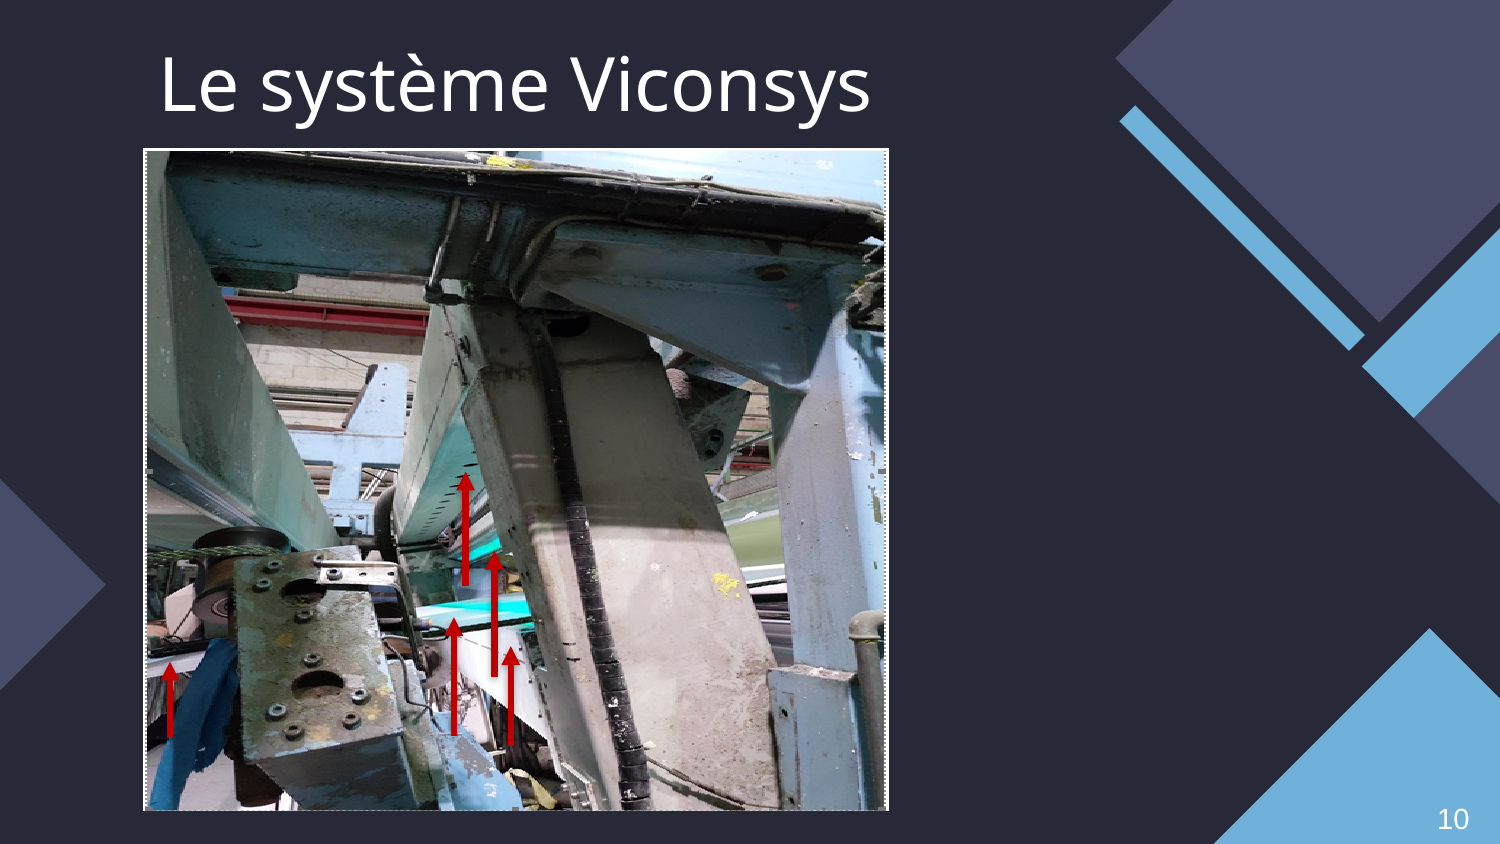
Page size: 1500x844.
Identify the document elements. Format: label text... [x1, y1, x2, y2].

title Le système Viconsys [143, 37, 1410, 127]
picture [142, 148, 889, 811]
text_box 10 [1422, 793, 1492, 843]
